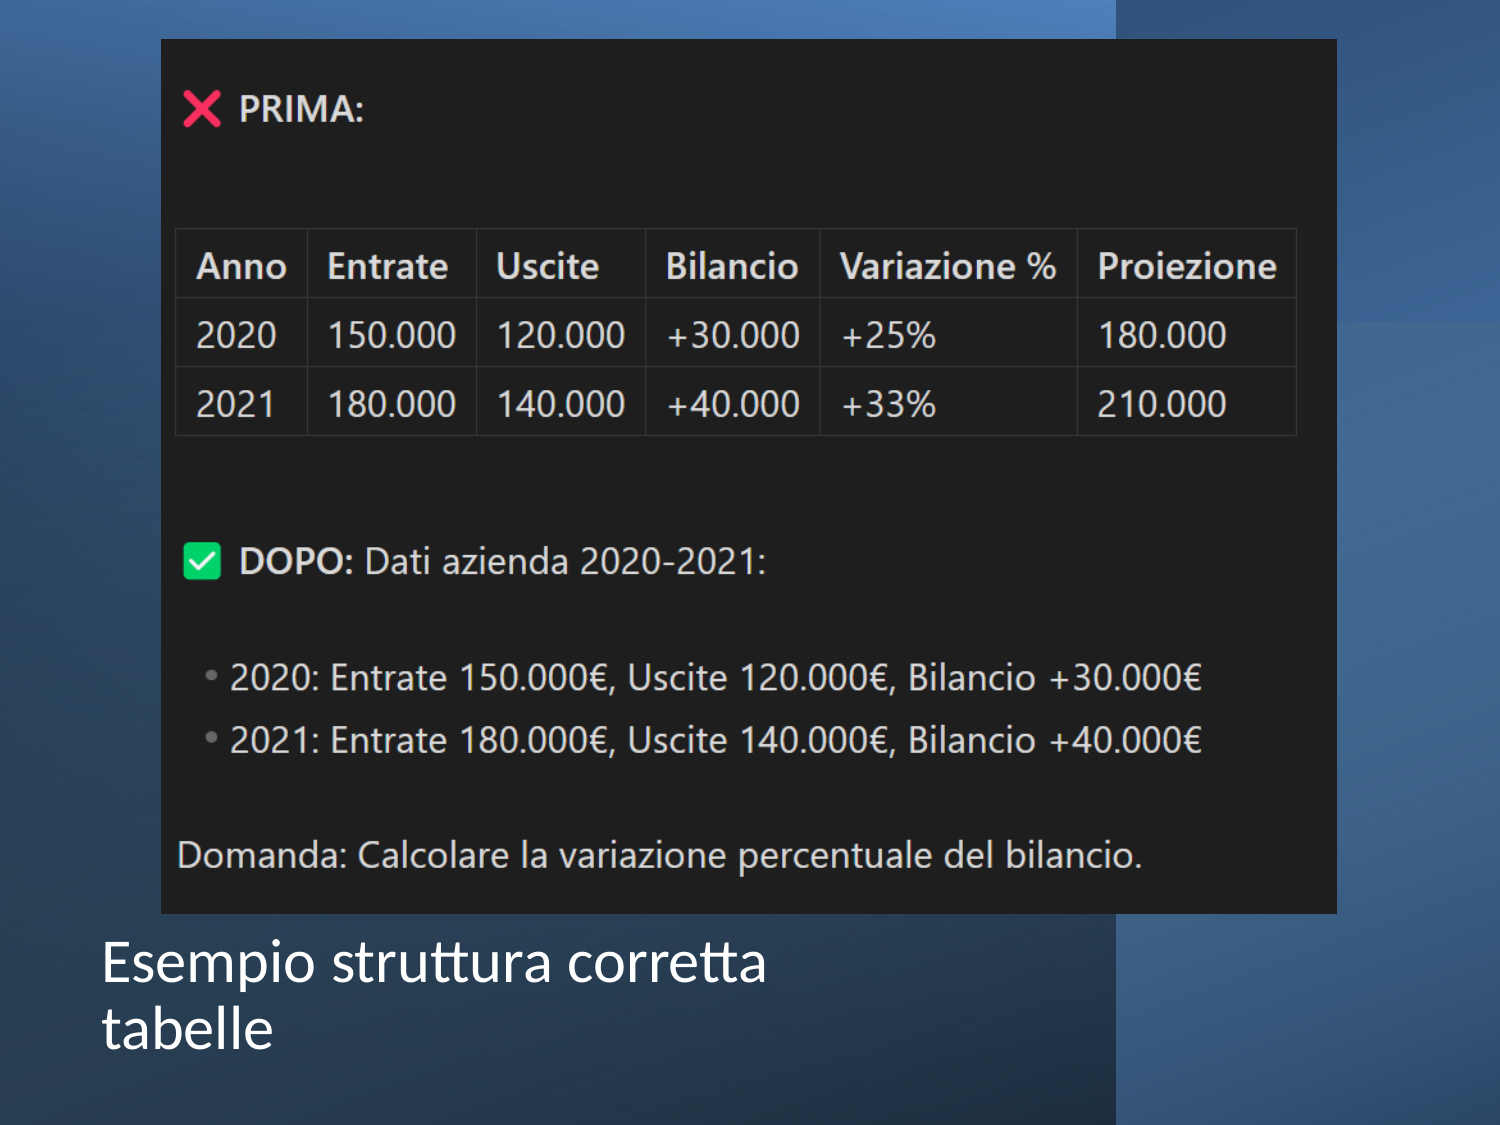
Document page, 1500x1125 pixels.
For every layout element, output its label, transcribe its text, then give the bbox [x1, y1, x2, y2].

text_box [0, 320, 1500, 1125]
text_box [0, 0, 1118, 320]
title Esempio struttura corretta tabelle [86, 900, 943, 1091]
text_box [1118, 0, 1500, 320]
picture [161, 39, 1337, 915]
